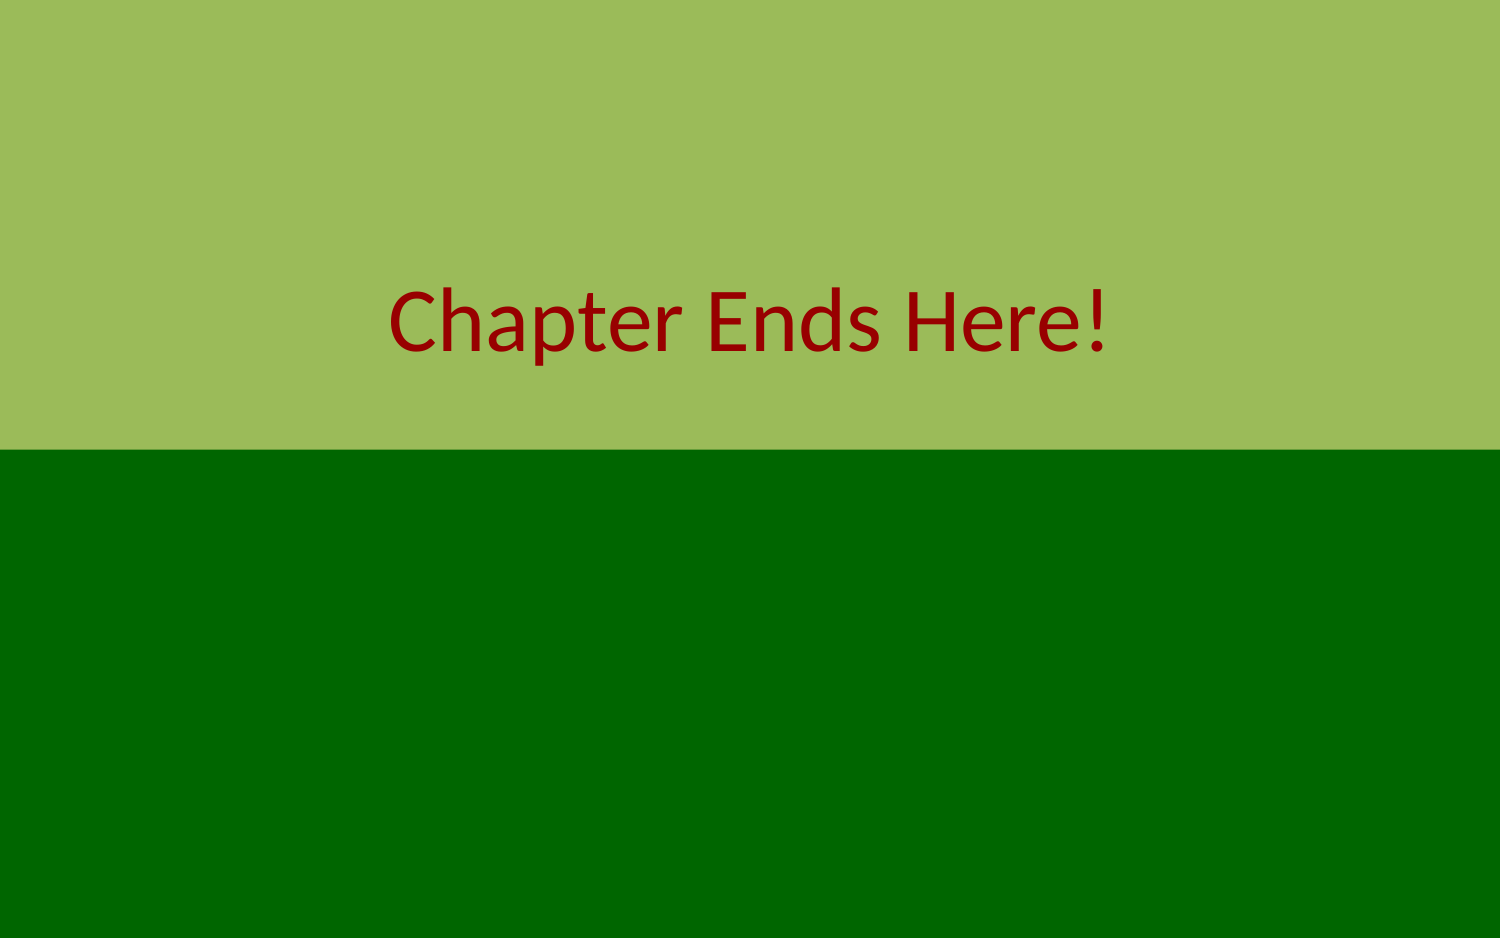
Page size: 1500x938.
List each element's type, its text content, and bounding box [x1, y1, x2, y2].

text_box [0, 0, 1500, 450]
title Chapter Ends Here! [52, 289, 1451, 450]
